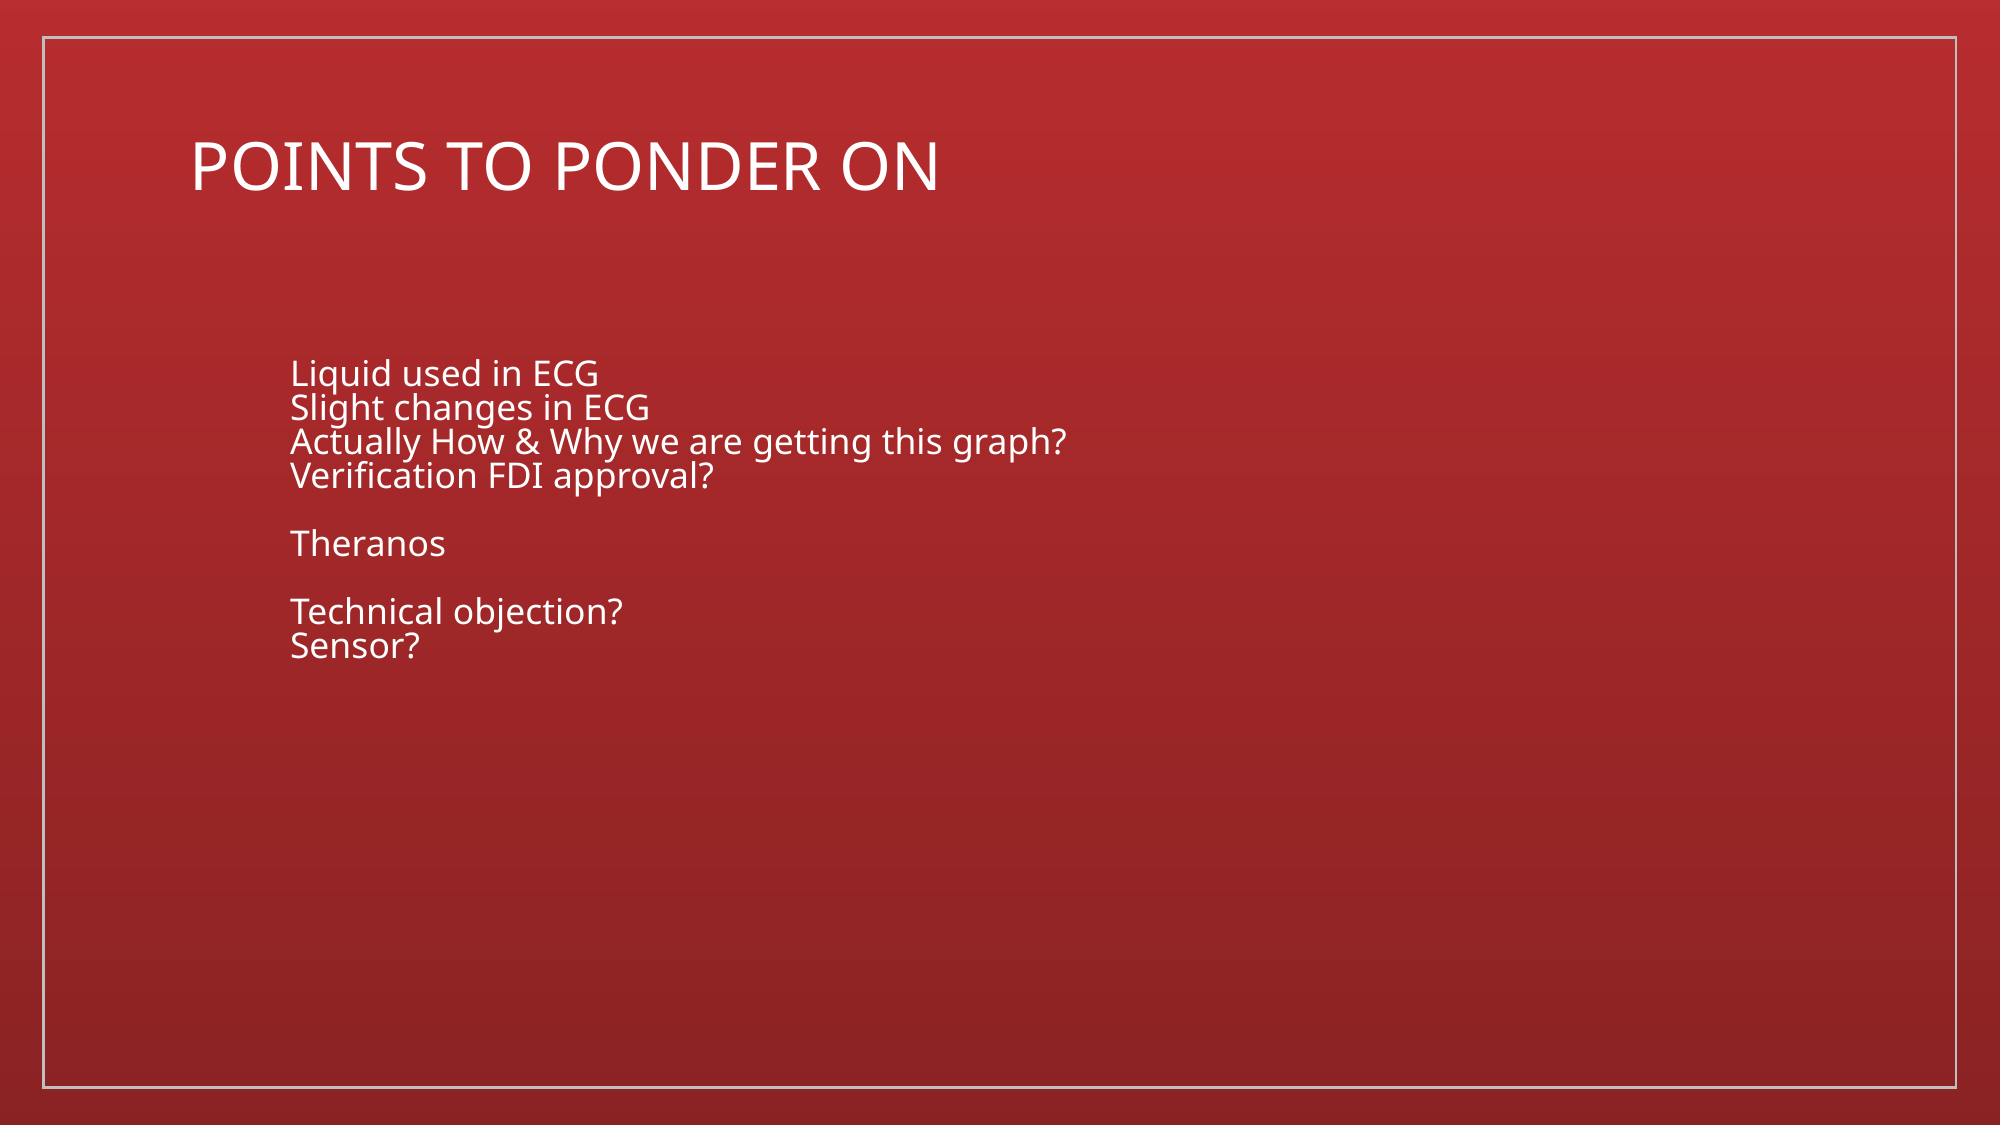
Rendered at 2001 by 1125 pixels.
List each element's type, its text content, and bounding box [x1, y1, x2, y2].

title Liquid used in ECG Slight changes in ECG Actually How & Why we are getting this graph? Verification FDI approval? Theranos Technical objection? Sensor? [275, 262, 1550, 784]
list POINTS TO PONDER ON [174, 125, 1450, 238]
